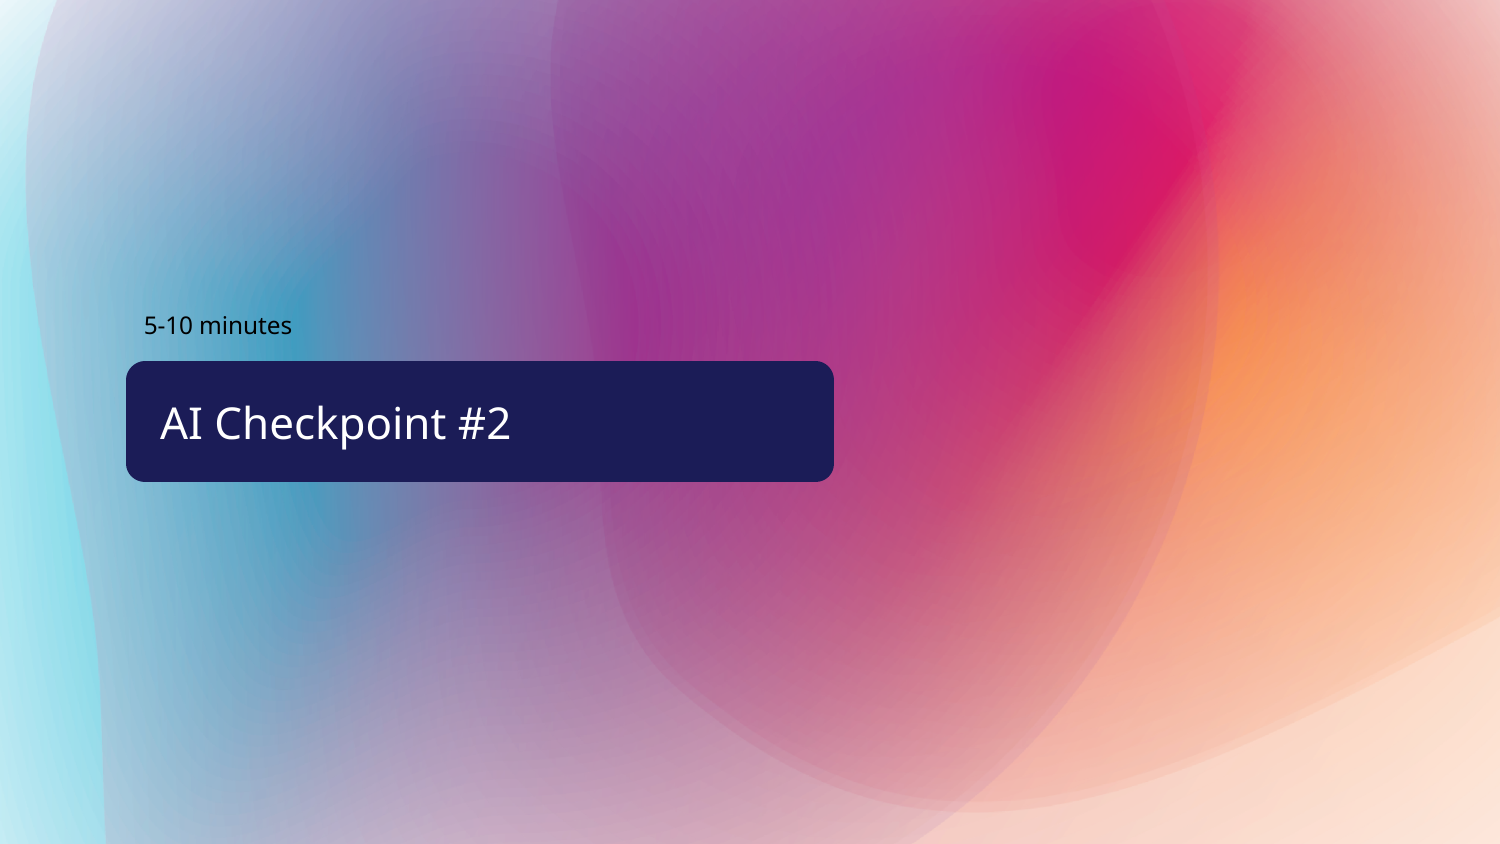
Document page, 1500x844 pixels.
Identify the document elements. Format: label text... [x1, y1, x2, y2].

subtitle 5-10 minutes [128, 290, 806, 354]
picture [0, 0, 1500, 844]
title AI Checkpoint #2 [126, 361, 834, 482]
